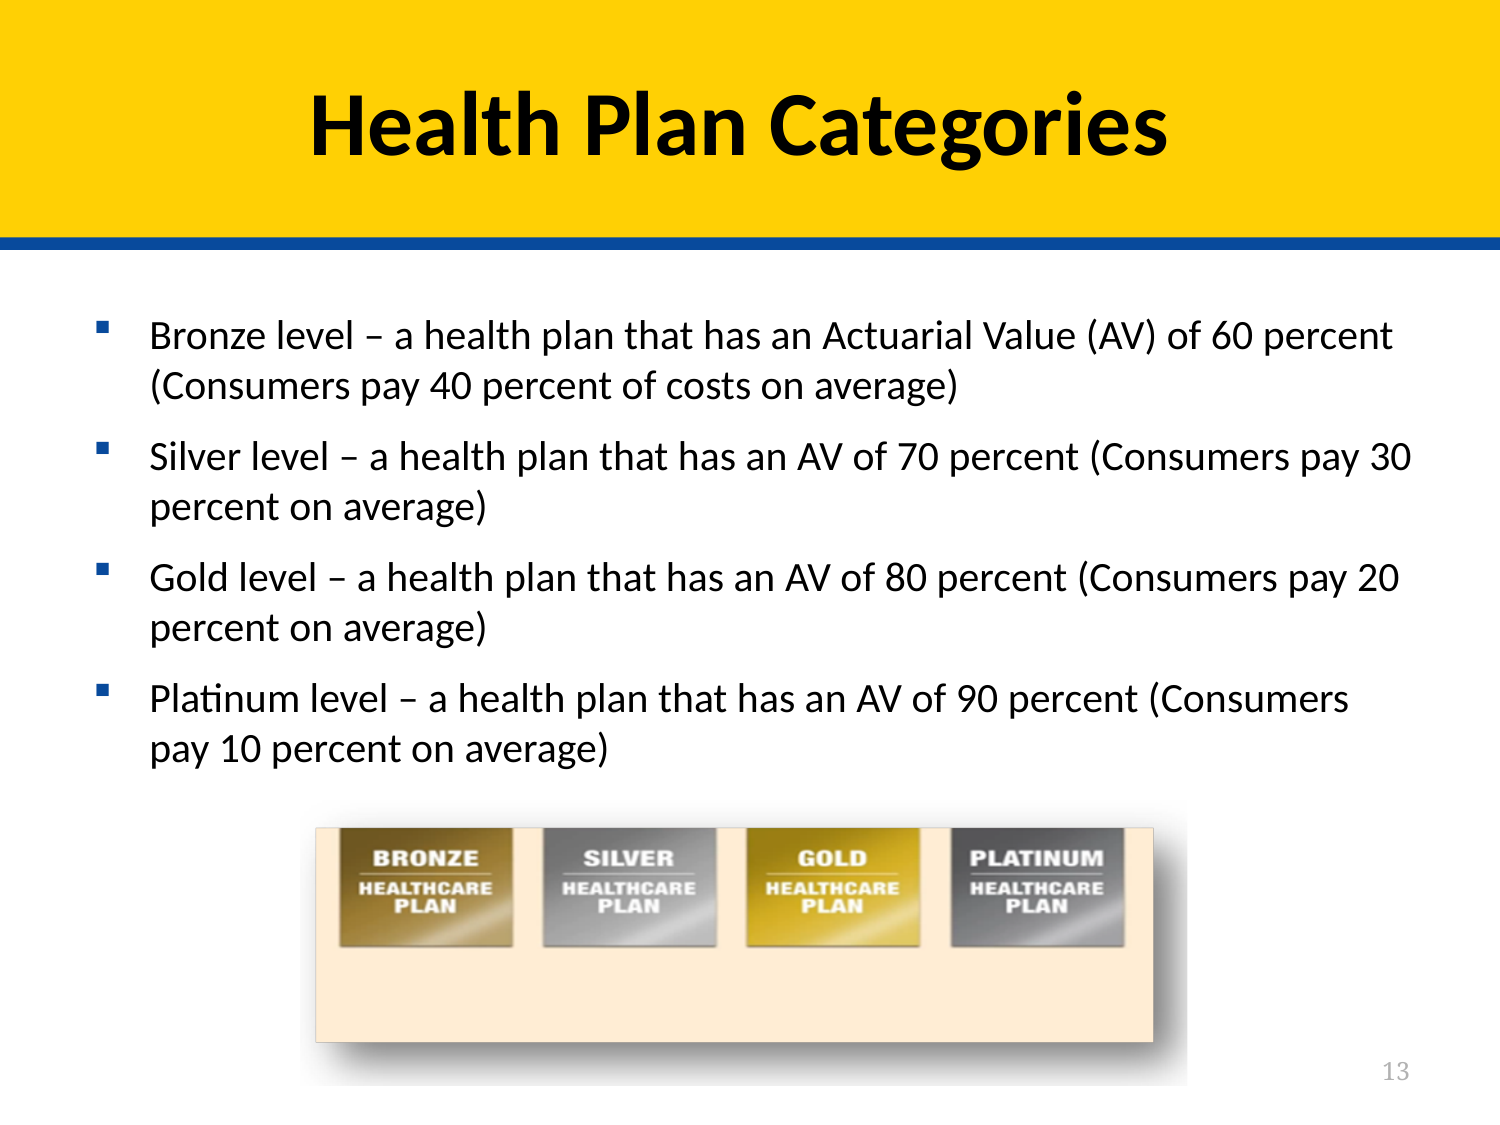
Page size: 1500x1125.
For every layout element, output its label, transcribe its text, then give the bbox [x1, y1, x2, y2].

slide_number 13 [1074, 1042, 1425, 1103]
list Bronze level – a health plan that has an Actuarial Value (AV) of 60 percent (Consumers pay 40 percent of costs on average) Silver level – a health plan that has an AV of 70 percent (Consumers pay 30 percent on average) Gold level – a health plan that has an AV of 80 percent (Consumers pay 20 percent on average) Platinum level – a health plan that has an AV of 90 percent (Consumers pay 10 percent on average) [78, 299, 1429, 788]
picture [299, 799, 1188, 1086]
title Health Plan Categories [0, 0, 1500, 238]
